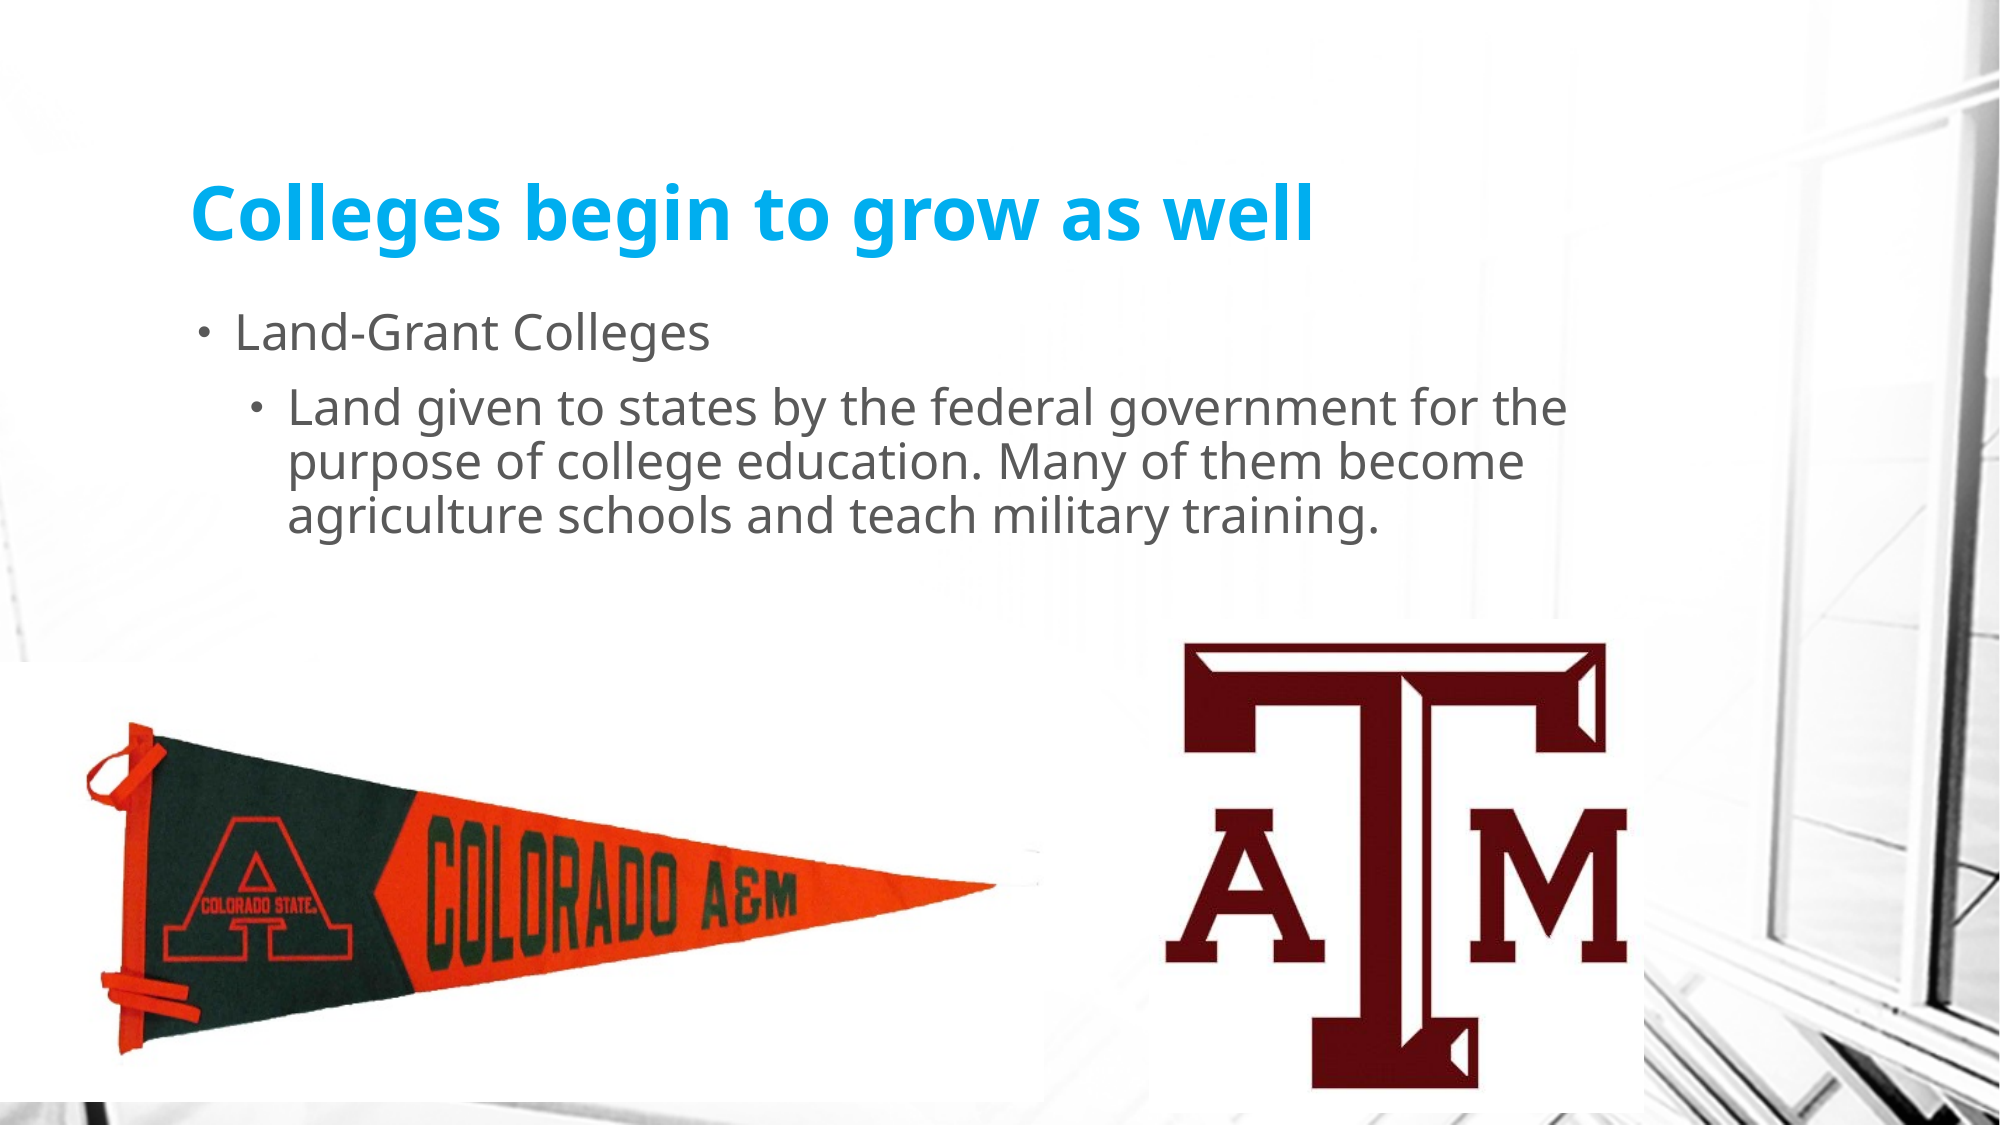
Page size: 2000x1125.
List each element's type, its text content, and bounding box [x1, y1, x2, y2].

list Land-Grant Colleges Land given to states by the federal government for the purpose of college education. Many of them become agriculture schools and teach military training. [174, 299, 1600, 988]
title Colleges begin to grow as well [174, 87, 1600, 263]
picture [0, 0, 2000, 1125]
